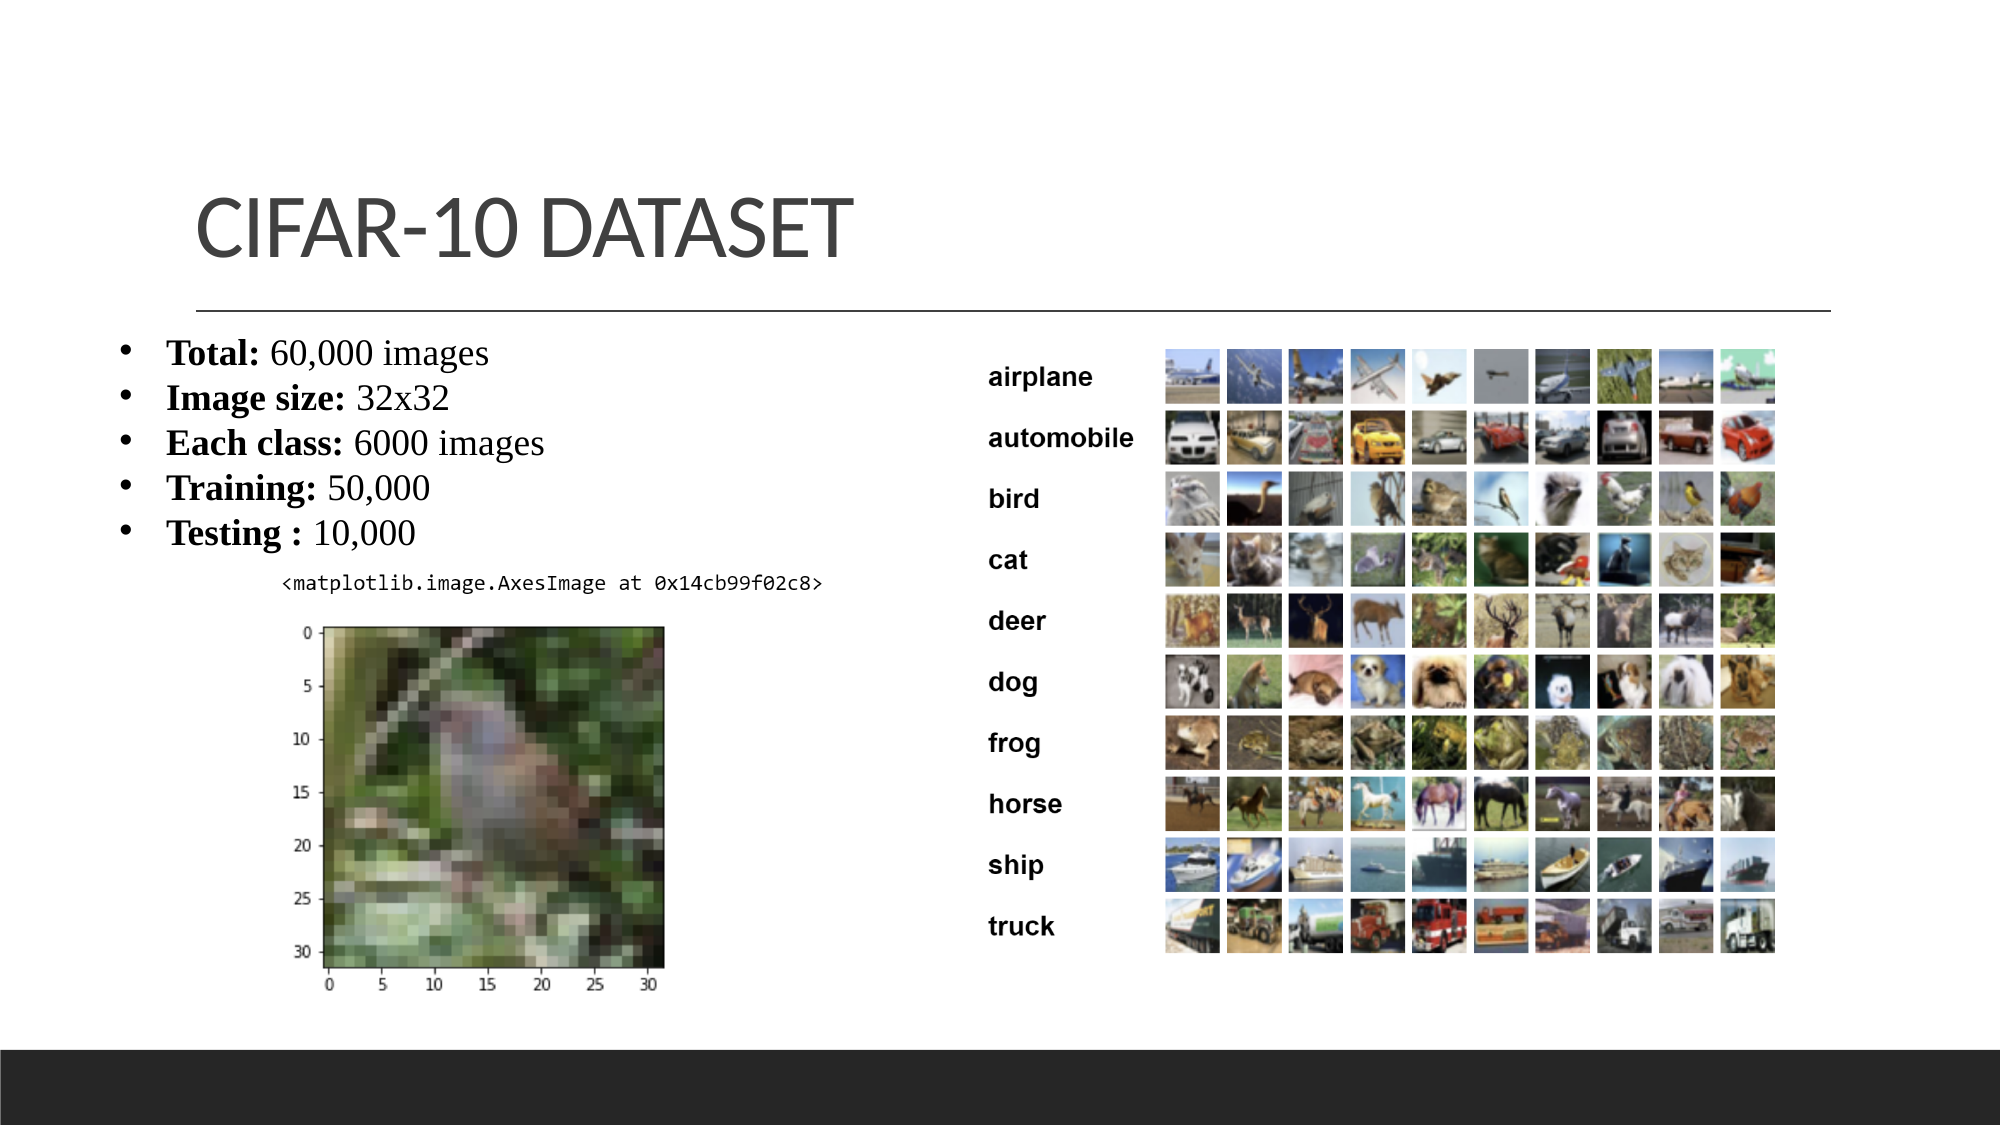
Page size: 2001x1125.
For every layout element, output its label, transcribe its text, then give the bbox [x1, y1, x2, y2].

picture [975, 348, 1814, 967]
title CIFAR-10 DATASET [180, 47, 1830, 285]
text_box Total: 60,000 images Image size: 32x32 Each class: 6000 images Training: 50,000 Testing : 10,000 [104, 320, 906, 560]
picture [267, 562, 855, 1008]
